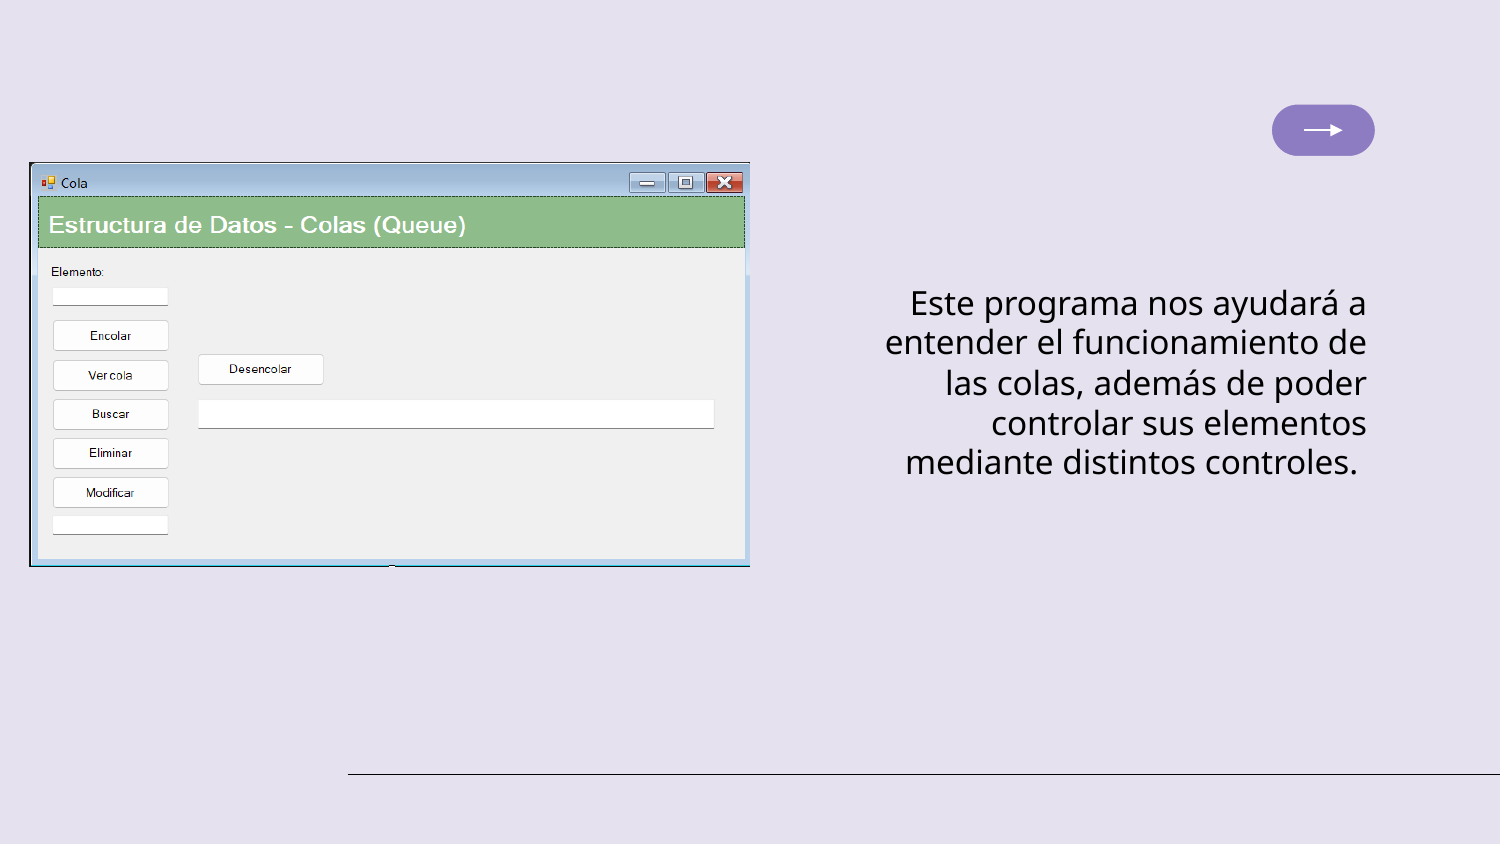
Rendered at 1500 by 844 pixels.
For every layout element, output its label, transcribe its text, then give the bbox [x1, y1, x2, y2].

picture [29, 162, 751, 567]
subtitle Este programa nos ayudará a entender el funcionamiento de las colas, además de poder controlar sus elementos mediante distintos controles. [791, 246, 1383, 517]
